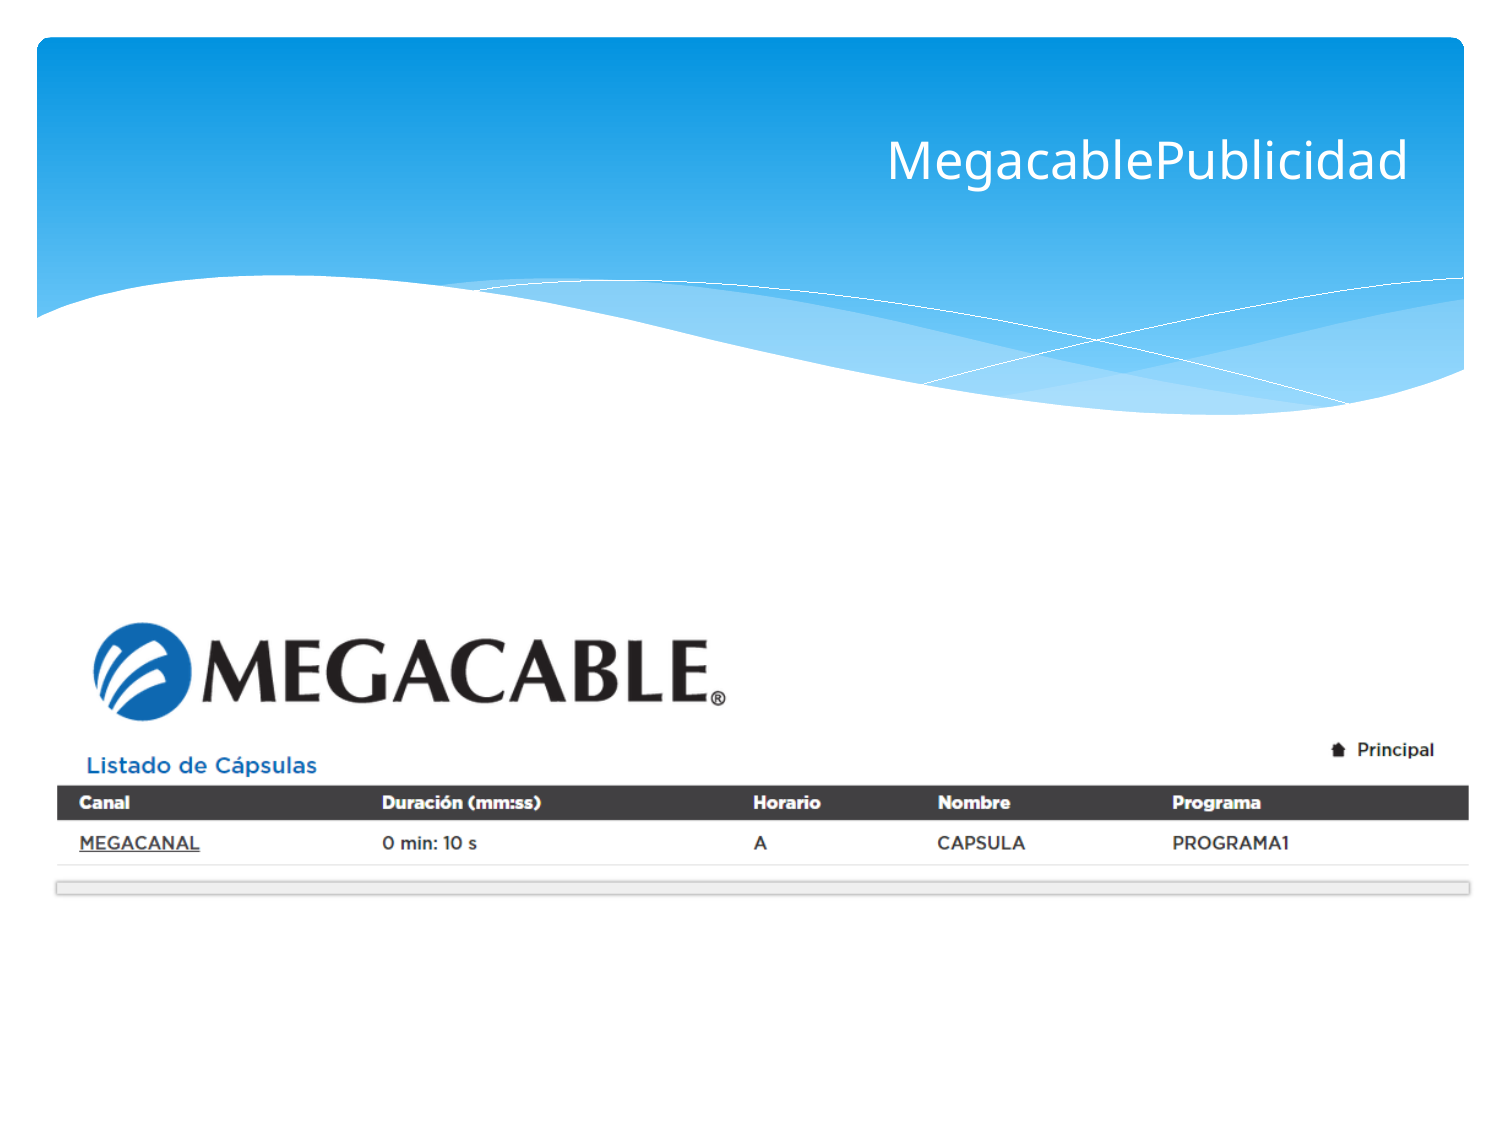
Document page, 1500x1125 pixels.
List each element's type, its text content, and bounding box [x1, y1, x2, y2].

picture [0, 621, 1497, 916]
title MegacablePublicidad [75, 55, 1425, 261]
